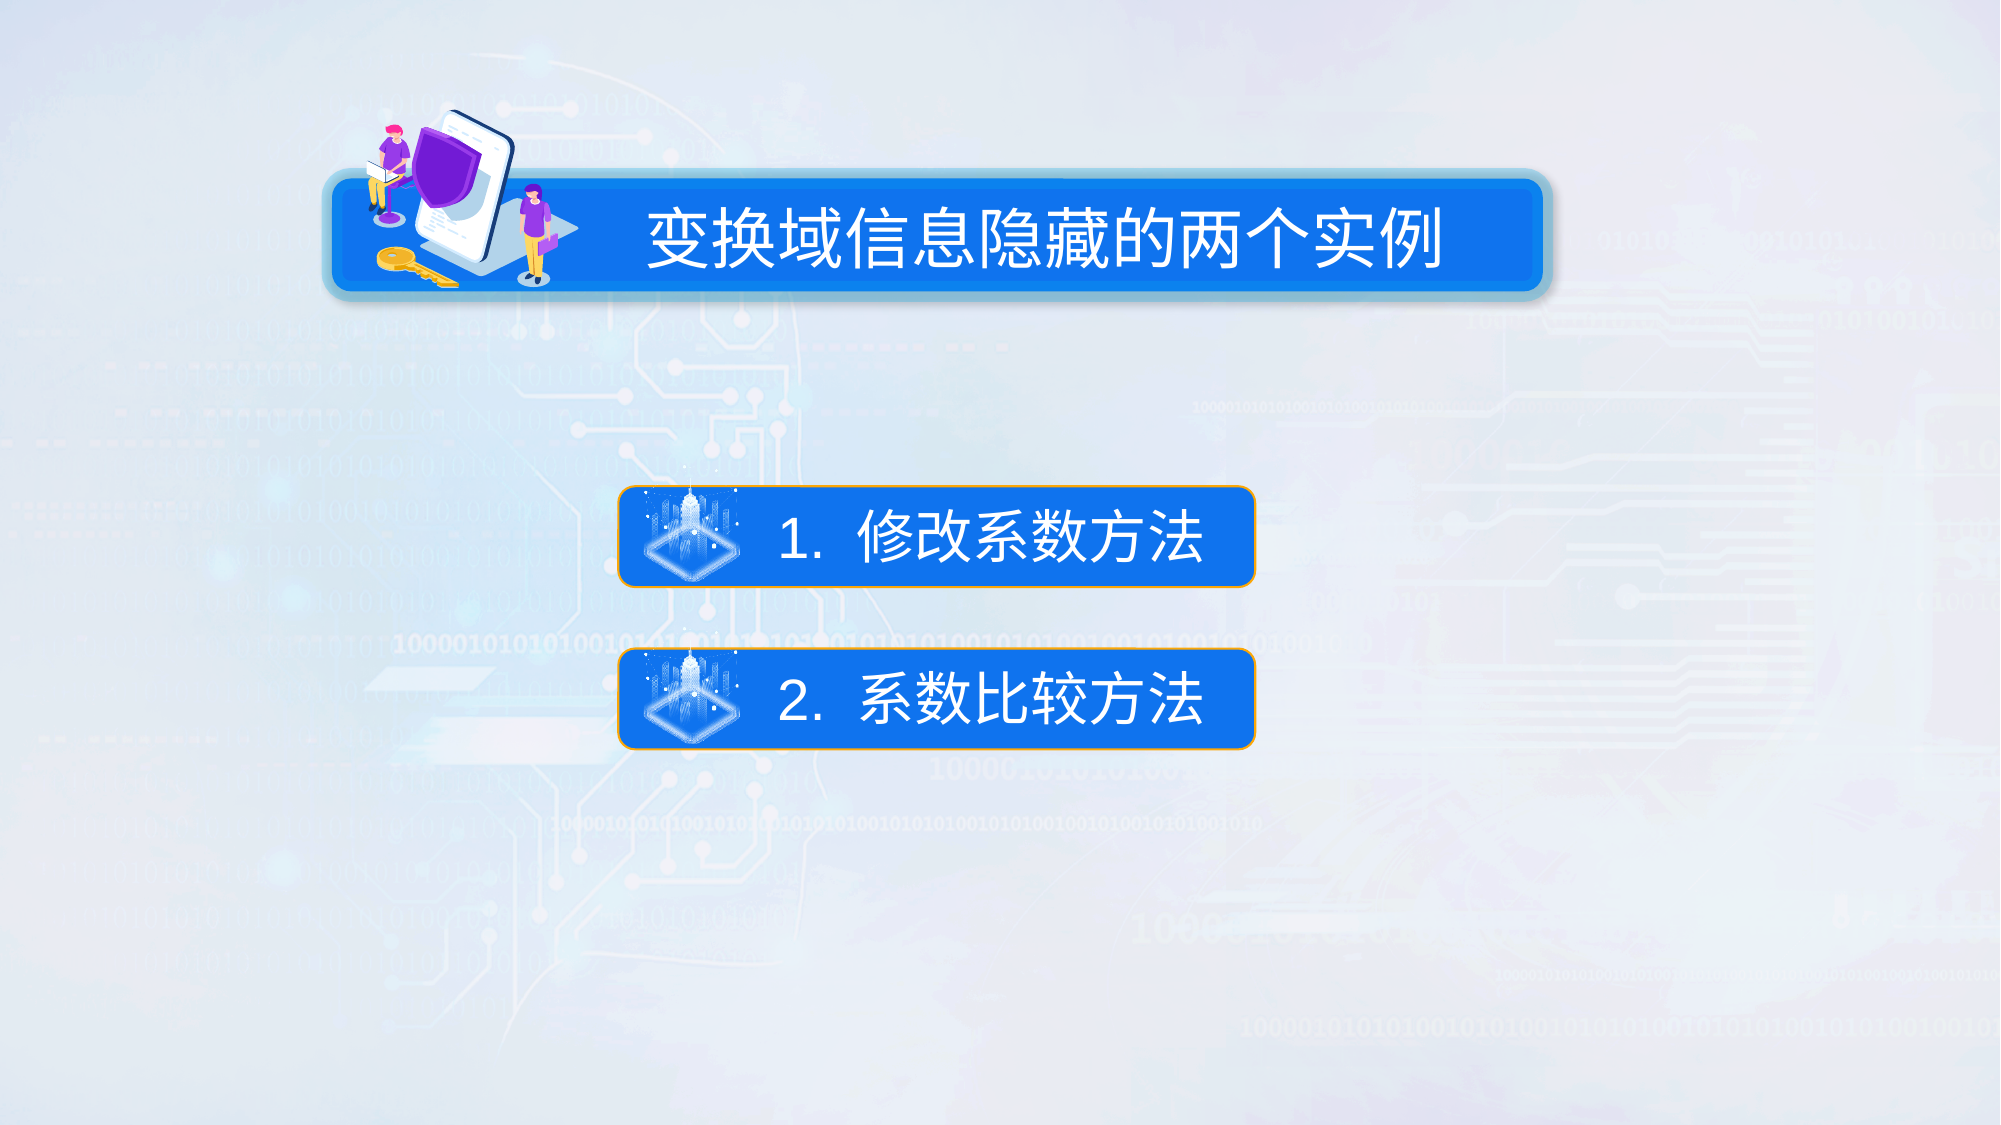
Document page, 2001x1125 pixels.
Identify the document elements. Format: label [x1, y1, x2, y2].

text_box [618, 619, 1256, 750]
text_box [331, 109, 1543, 292]
picture [0, 0, 2000, 1125]
text_box [618, 457, 1272, 588]
